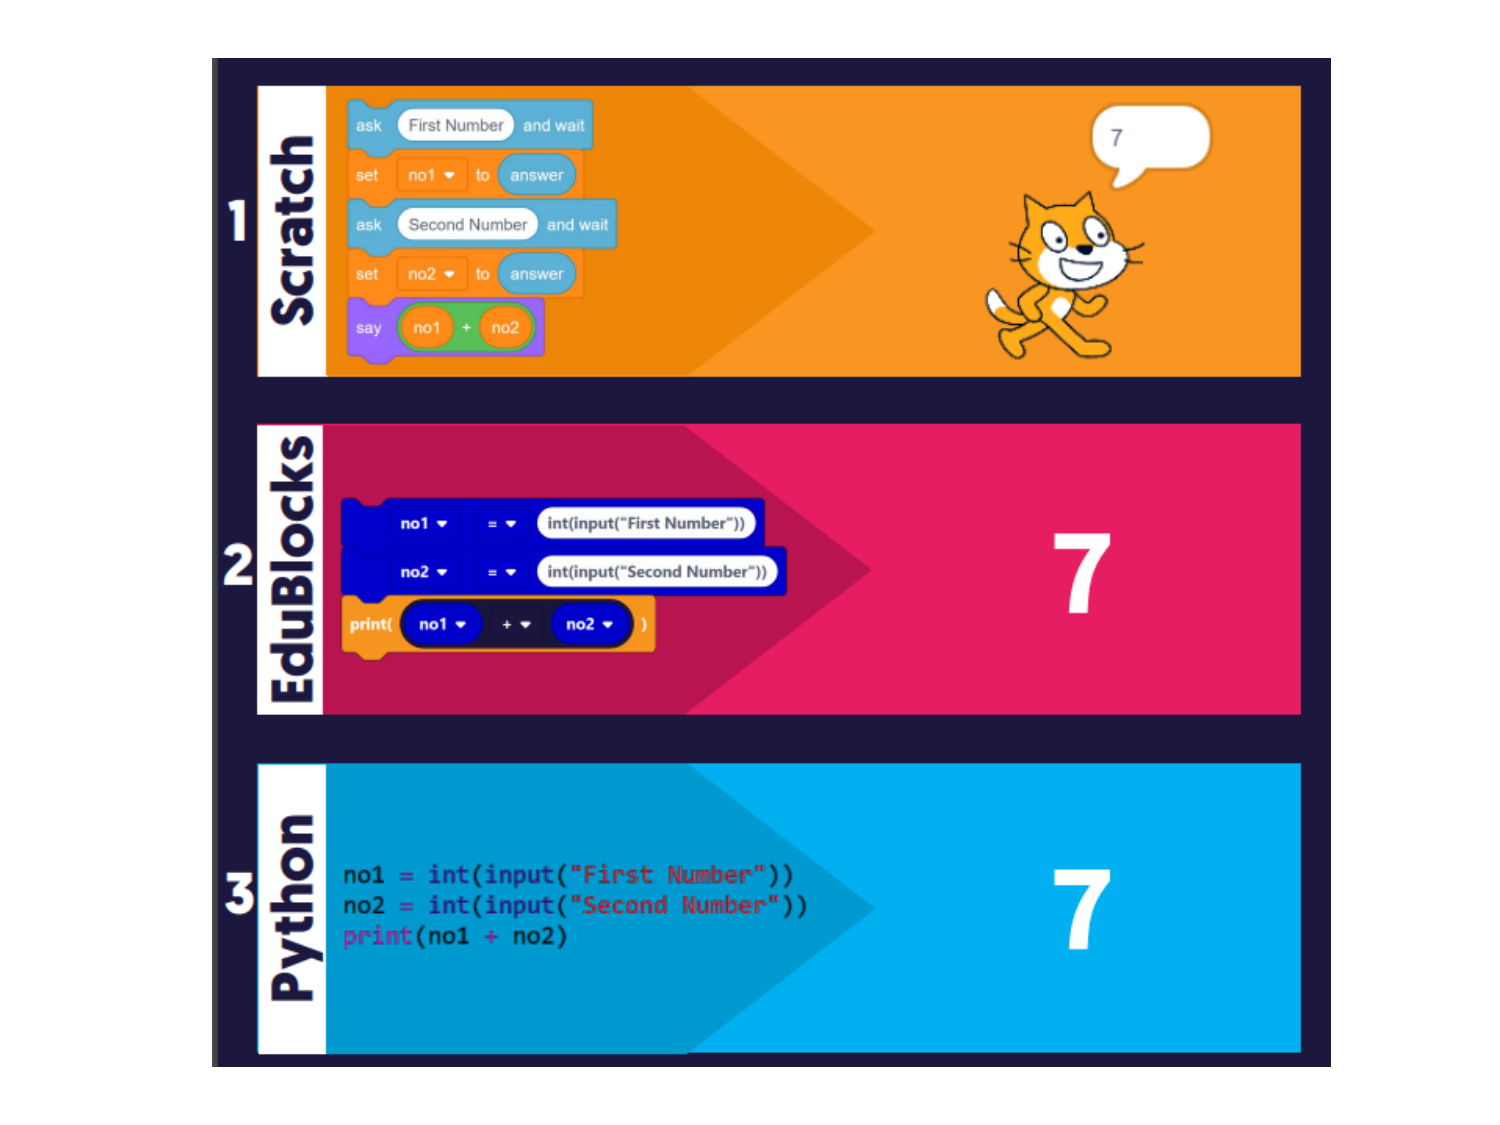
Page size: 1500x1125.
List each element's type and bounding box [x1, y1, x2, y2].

picture [212, 58, 1331, 1067]
